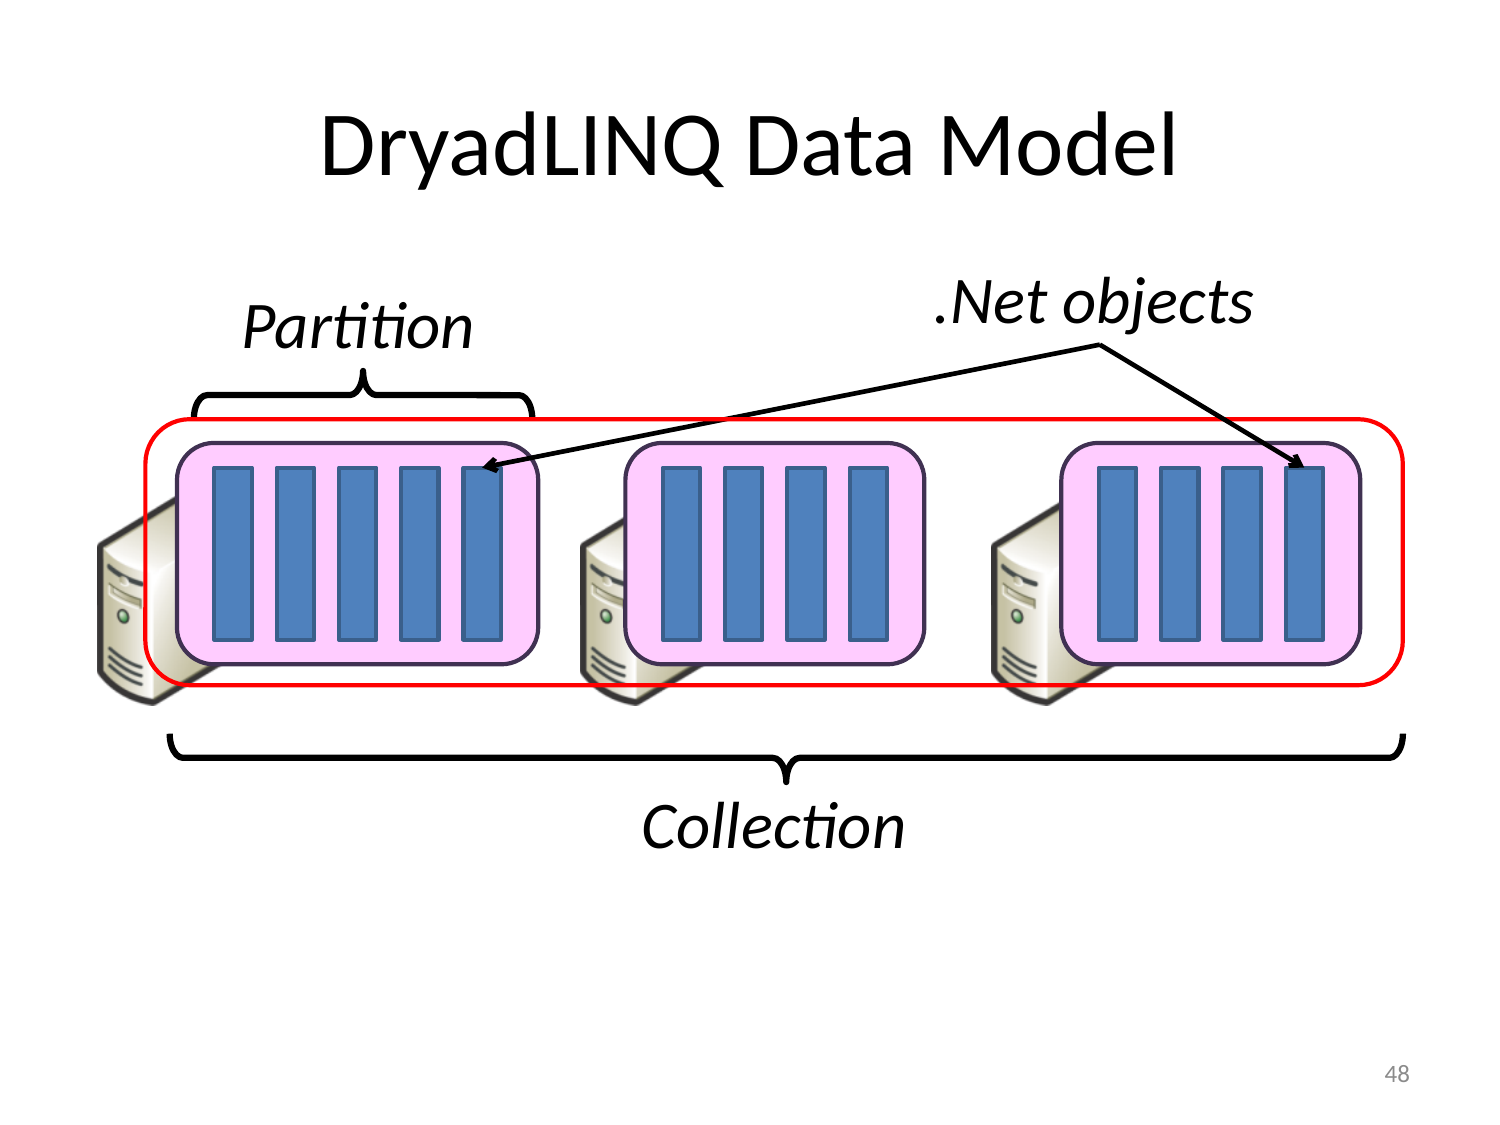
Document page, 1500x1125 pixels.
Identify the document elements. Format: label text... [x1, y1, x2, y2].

text_box [143, 417, 724, 688]
text_box [168, 733, 1404, 783]
text_box [1142, 417, 1405, 688]
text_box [1140, 304, 1264, 510]
slide_number 48 [1074, 1042, 1425, 1103]
picture [580, 491, 727, 706]
picture [991, 491, 1138, 706]
text_box [193, 370, 534, 417]
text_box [729, 97, 853, 716]
text_box Partition [226, 274, 491, 370]
text_box Collection [626, 774, 922, 870]
text_box [857, 417, 1135, 688]
text_box .Net objects [919, 249, 1281, 345]
picture [96, 491, 243, 706]
title DryadLINQ Data Model [75, 45, 1425, 233]
